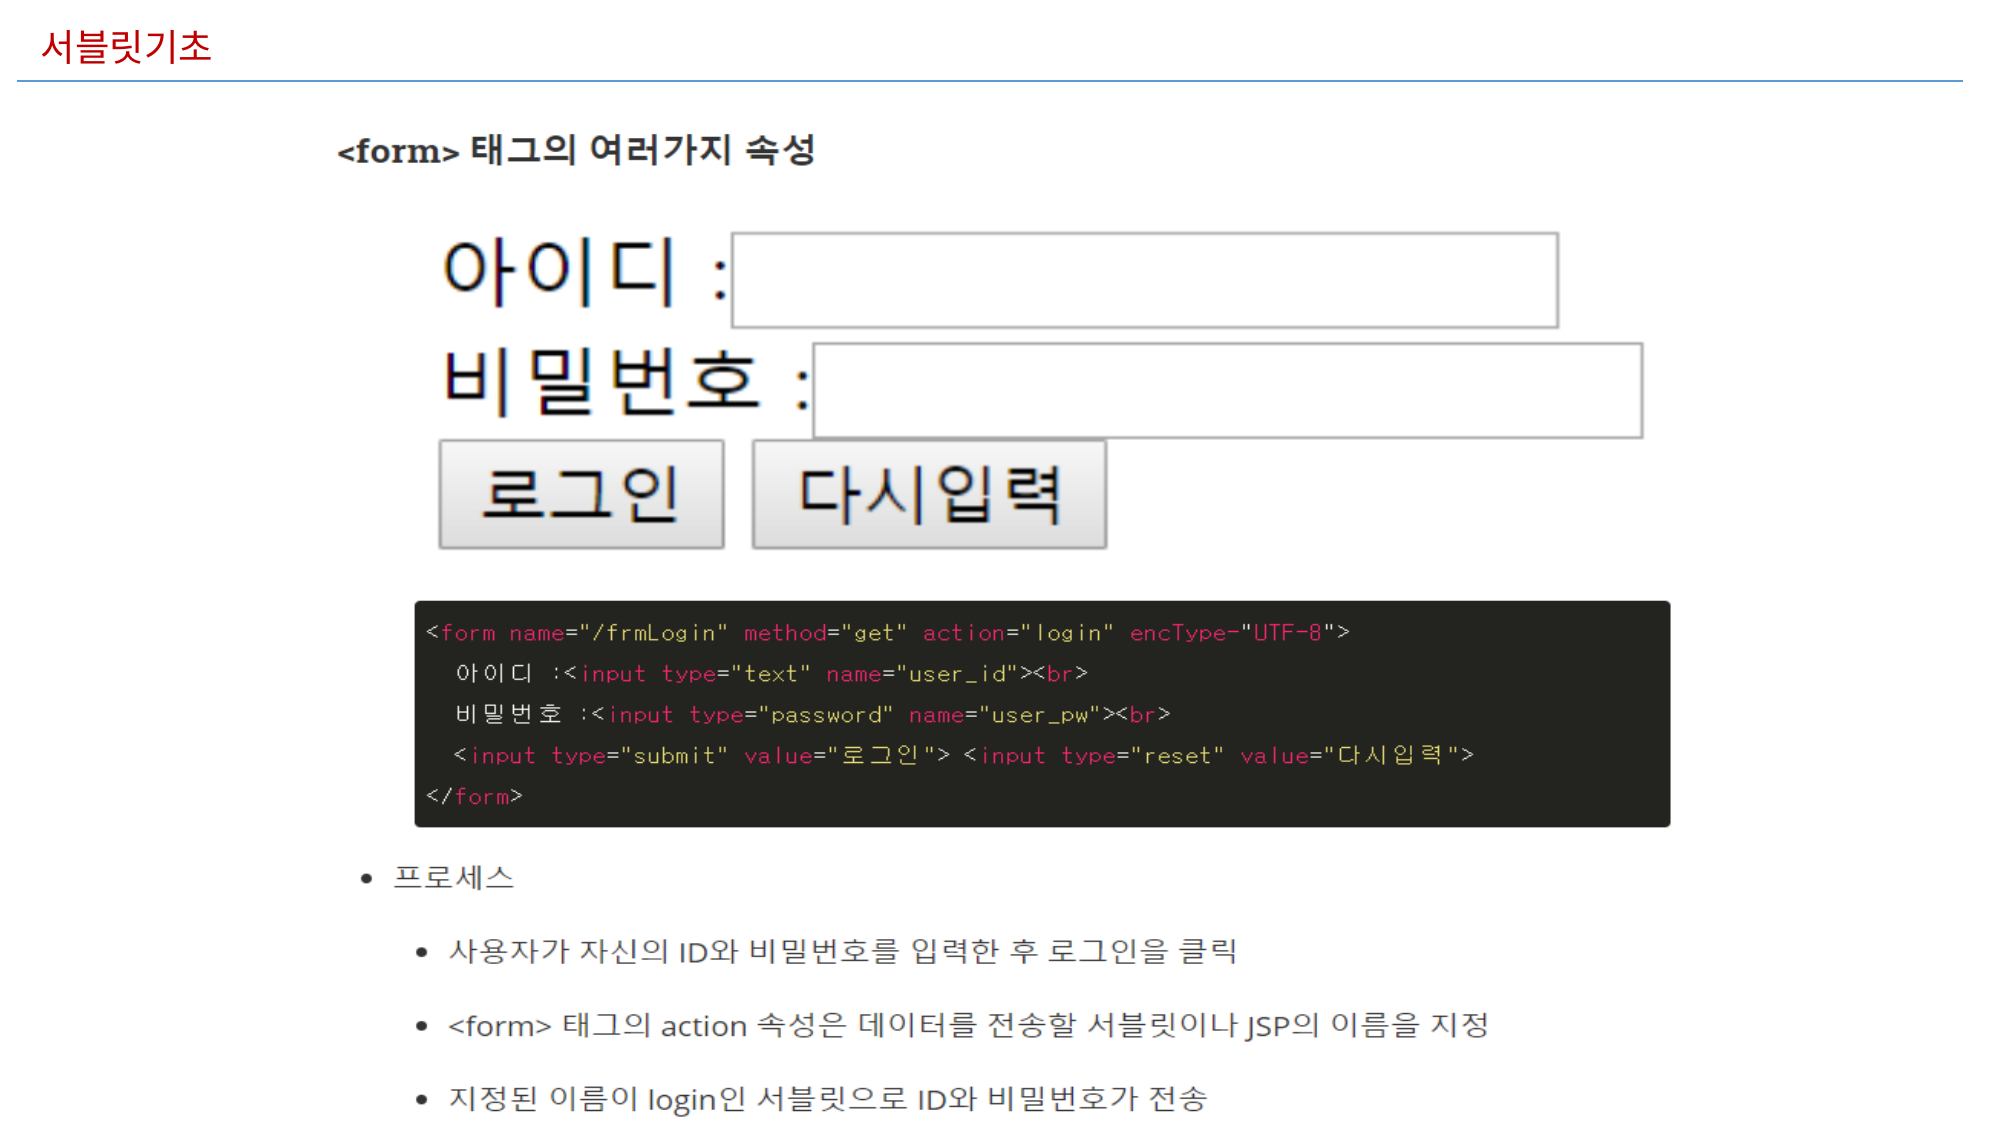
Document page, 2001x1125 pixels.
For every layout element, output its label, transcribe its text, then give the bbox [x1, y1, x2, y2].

text_box 서블릿기초 [25, 16, 729, 77]
picture [320, 122, 1680, 1125]
